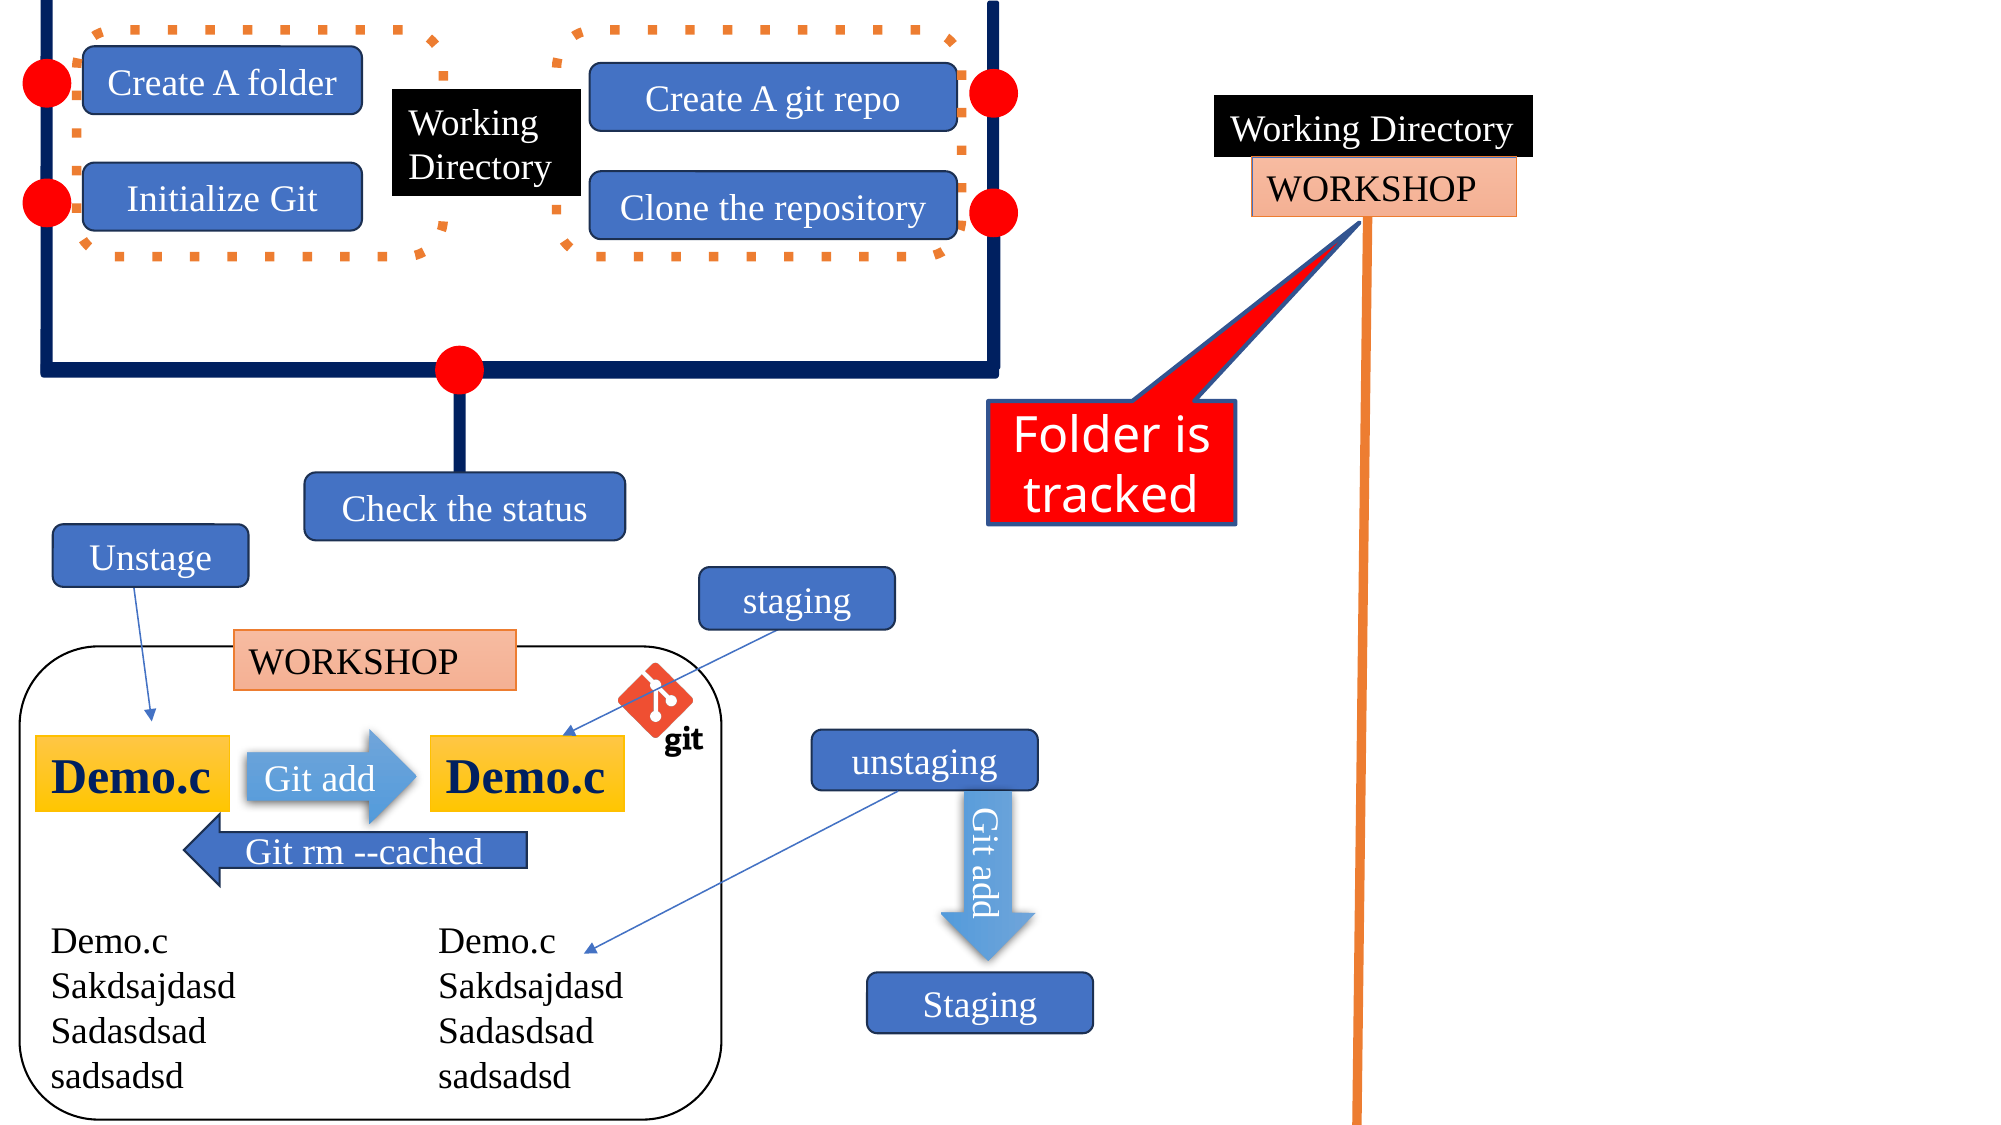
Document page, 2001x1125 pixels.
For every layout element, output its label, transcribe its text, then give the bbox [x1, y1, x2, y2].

text_box [988, 1, 999, 70]
text_box WORKSHOP [253, 632, 514, 688]
text_box Demo.c Sakdsajdasd Sadasdsad sadsadsd [35, 908, 293, 1104]
text_box [41, 363, 436, 377]
text_box [41, 226, 52, 364]
text_box [988, 236, 1000, 369]
text_box Folder is tracked [986, 226, 1351, 527]
text_box Check the status [304, 472, 626, 541]
text_box [23, 59, 71, 107]
text_box [19, 646, 722, 1120]
text_box Working Directory [393, 89, 580, 195]
text_box [41, 107, 52, 180]
text_box Staging [866, 972, 1094, 1034]
text_box [482, 362, 998, 378]
text_box [76, 29, 444, 257]
text_box [436, 346, 483, 394]
text_box [41, 0, 52, 60]
text_box WORKSHOP [1251, 156, 1517, 217]
text_box Demo.c [430, 736, 578, 812]
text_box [583, 729, 1038, 954]
text_box [970, 69, 1017, 117]
text_box Working Directory [1214, 96, 1532, 156]
text_box [454, 393, 465, 472]
text_box [23, 179, 71, 227]
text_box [1356, 159, 1369, 1125]
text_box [52, 524, 249, 722]
text_box Clone the repository [589, 171, 958, 240]
text_box [988, 117, 999, 190]
text_box Demo.c Sakdsajdasd Sadasdsad sadsadsd [423, 908, 681, 1104]
text_box [556, 29, 962, 257]
text_box Git rm --cached [183, 814, 527, 886]
text_box Git add [246, 728, 417, 824]
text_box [562, 566, 896, 736]
text_box Demo.c [36, 736, 230, 812]
text_box [970, 189, 1017, 237]
